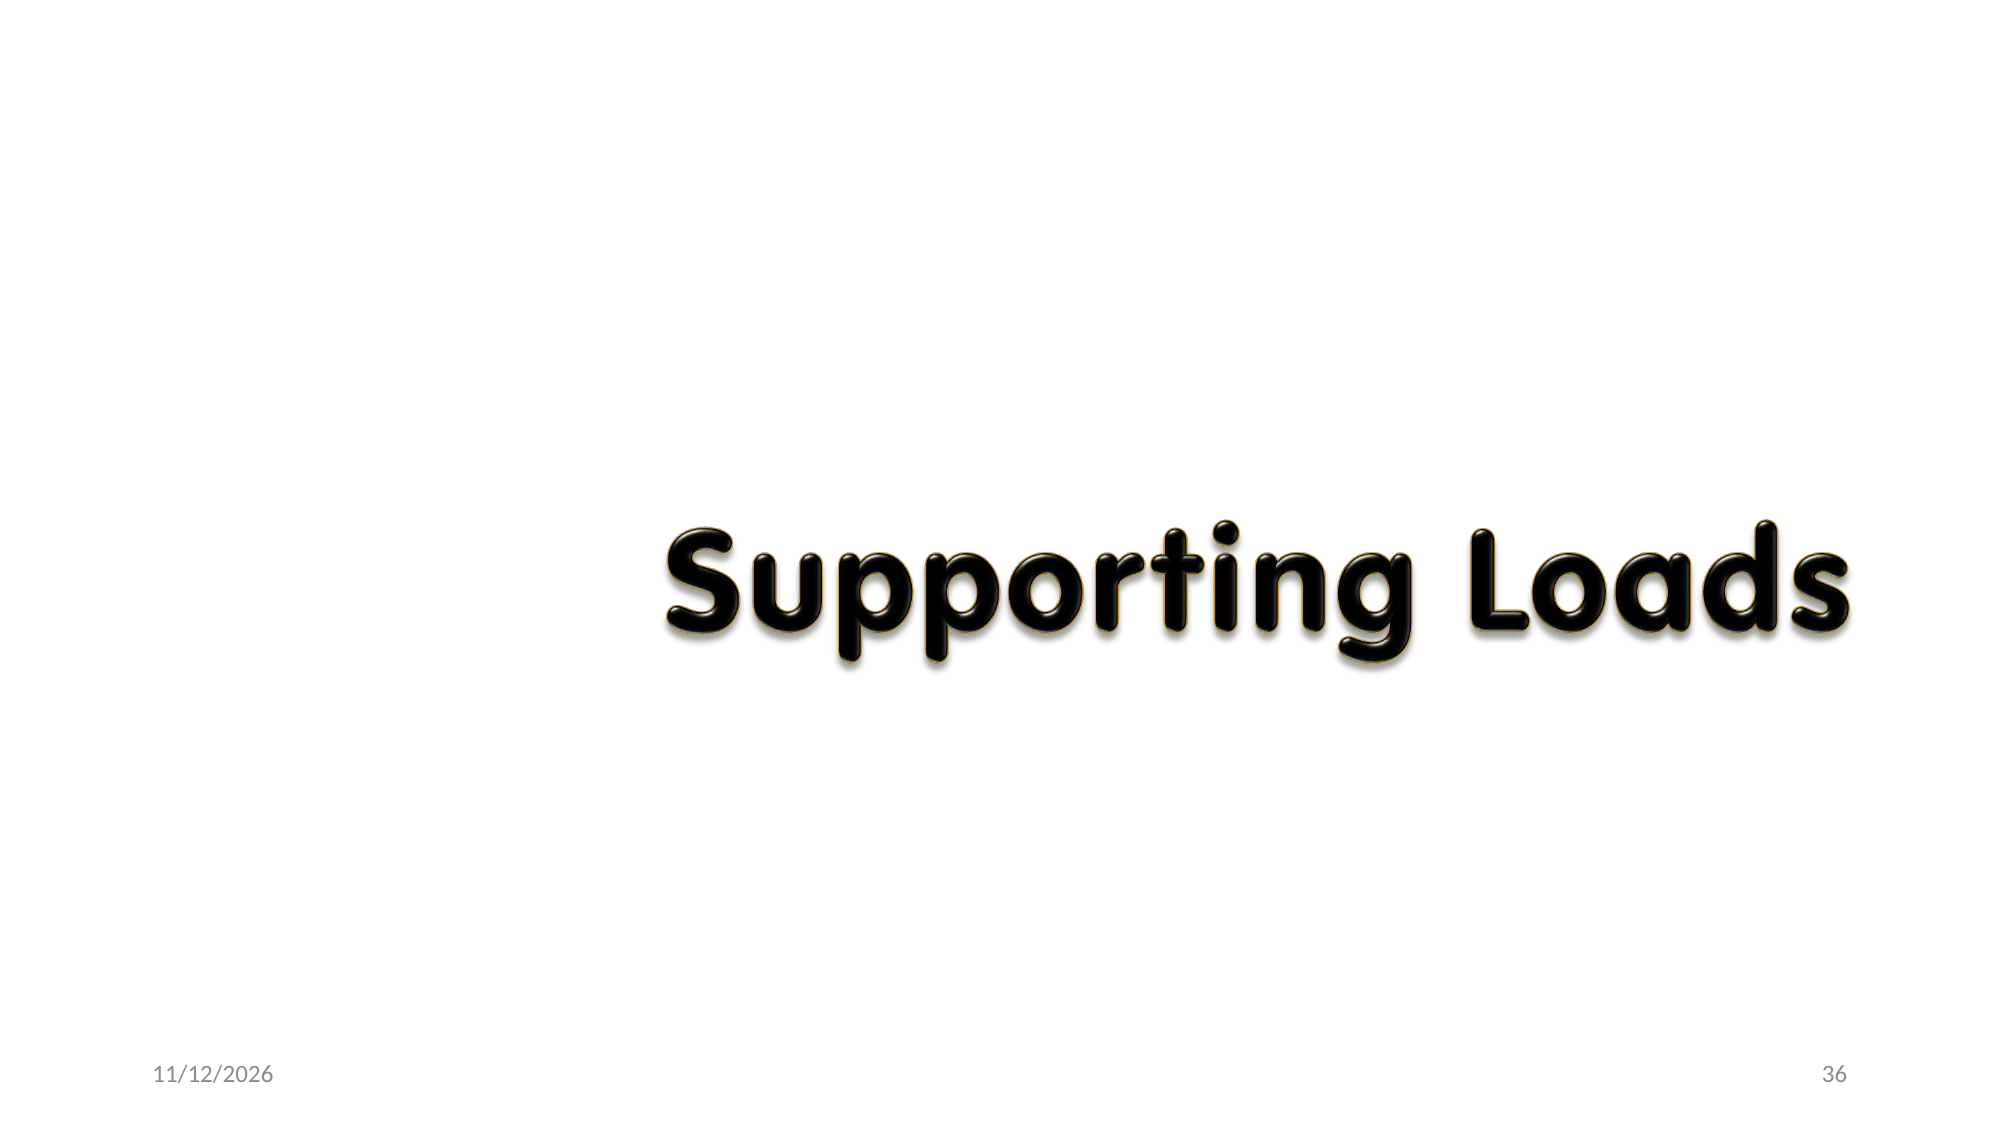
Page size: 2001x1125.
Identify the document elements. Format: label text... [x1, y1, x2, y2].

picture [656, 516, 1859, 680]
slide_number 36 [1412, 1042, 1863, 1103]
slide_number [137, 1042, 588, 1103]
